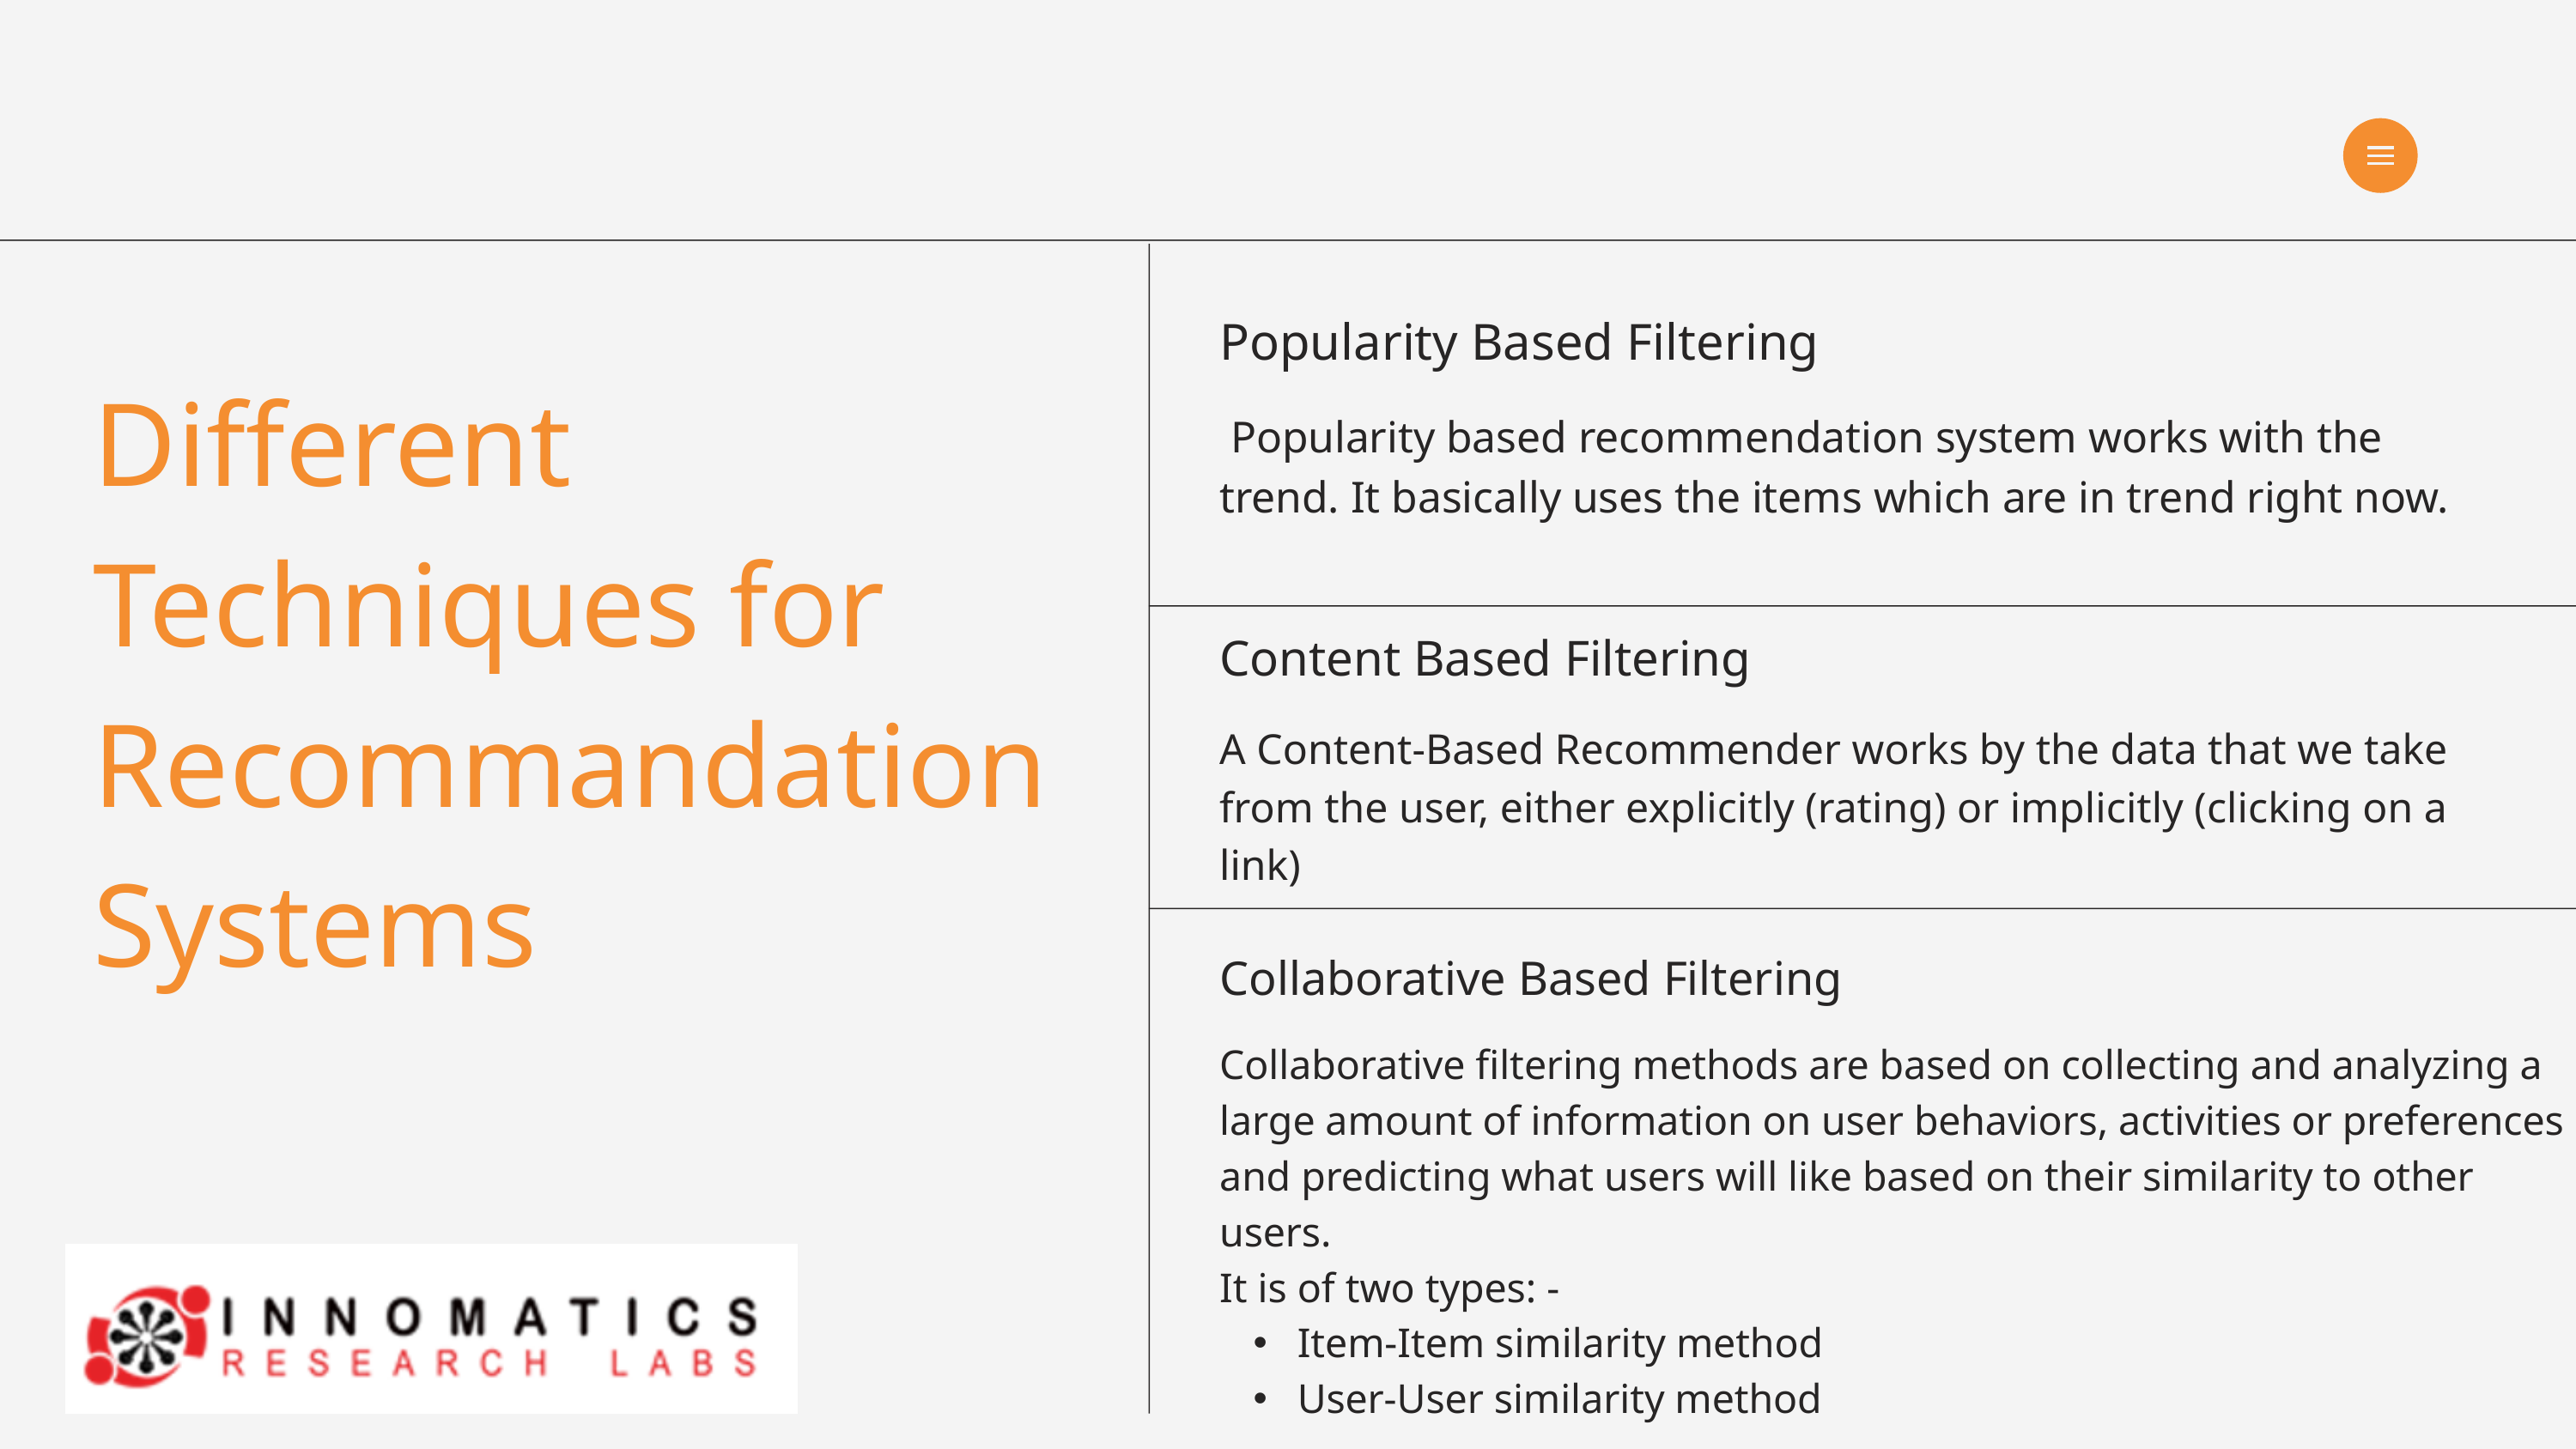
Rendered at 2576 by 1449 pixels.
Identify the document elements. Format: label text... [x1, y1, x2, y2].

picture [2366, 146, 2394, 165]
picture [64, 1244, 798, 1414]
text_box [2342, 118, 2419, 193]
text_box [1218, 307, 2506, 519]
text_box Different Techniques for Recommandation Systems [93, 349, 1075, 991]
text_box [1218, 625, 2506, 829]
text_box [1218, 945, 2576, 1449]
